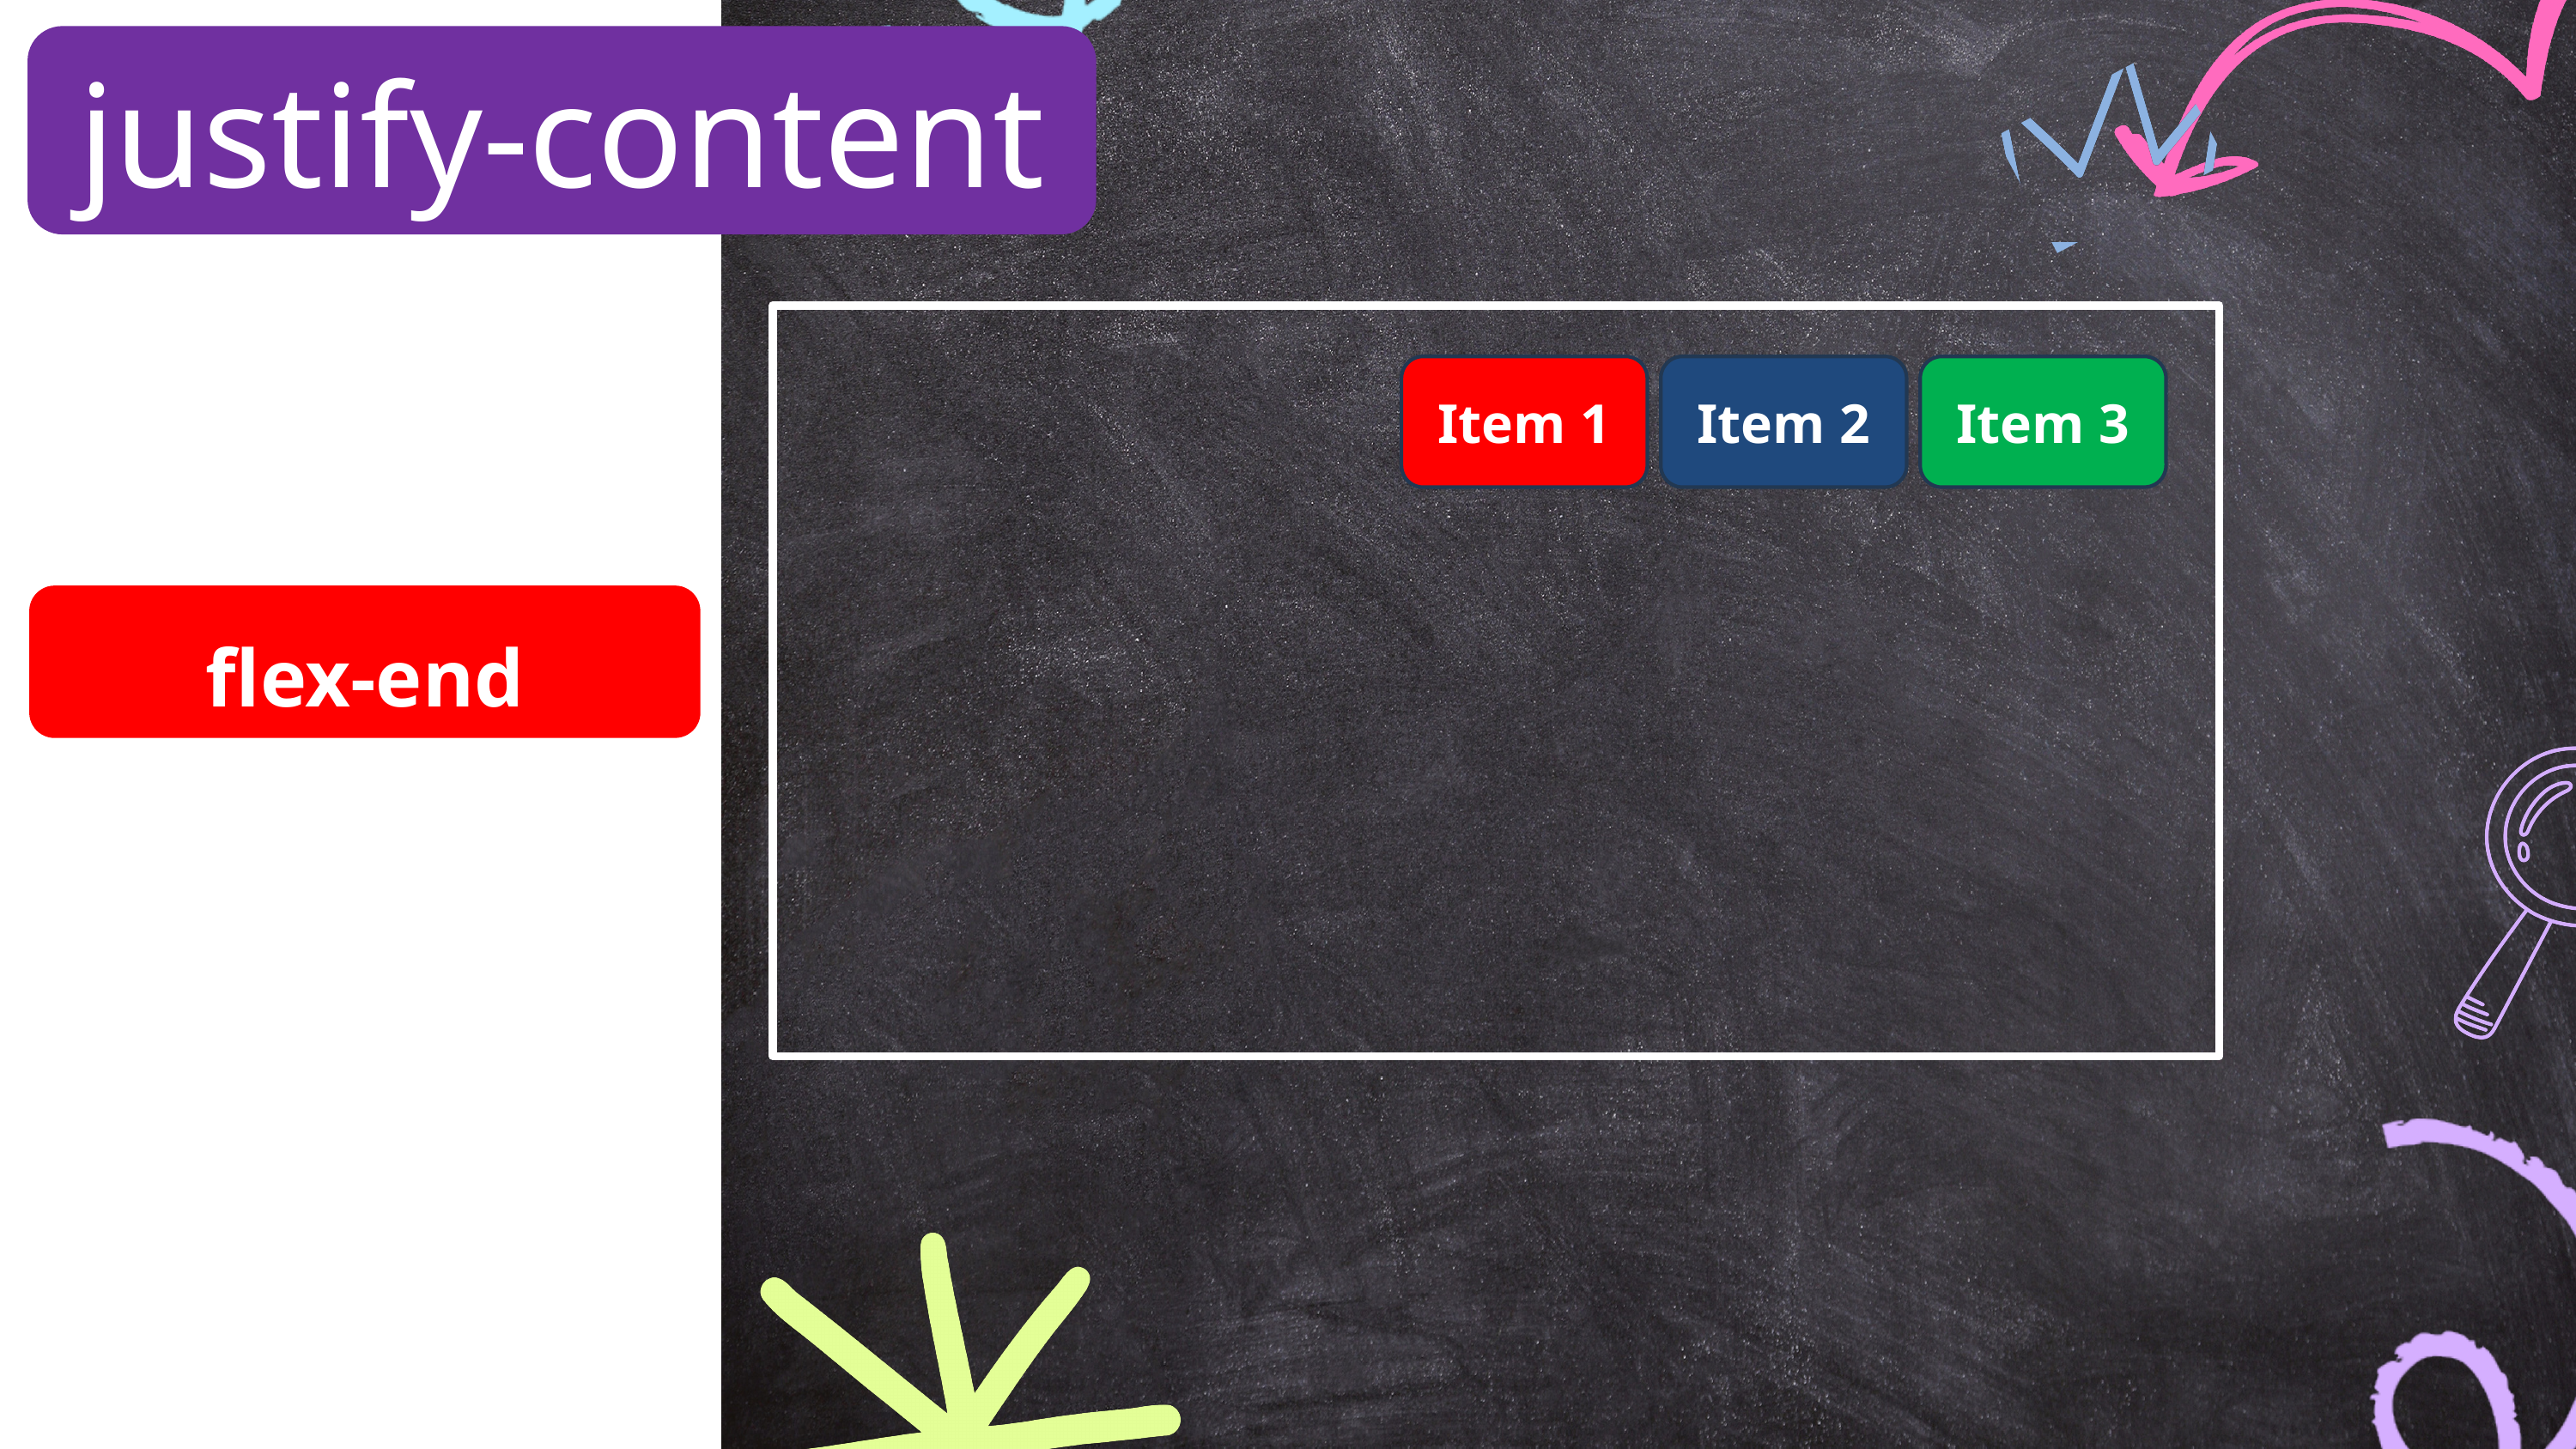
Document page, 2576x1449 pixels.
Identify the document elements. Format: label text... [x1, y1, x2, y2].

text_box [721, 0, 2576, 1449]
text_box [2453, 745, 2576, 1040]
text_box [2111, 0, 2576, 197]
text_box justify-content [25, 24, 1098, 237]
text_box [724, 1231, 1187, 1449]
text_box [2299, 1119, 2576, 1449]
text_box flex-start flex-end center space-between space-around [0, 433, 992, 1155]
text_box [865, 0, 1187, 96]
text_box [771, 304, 2221, 1058]
text_box [1995, 45, 2227, 253]
